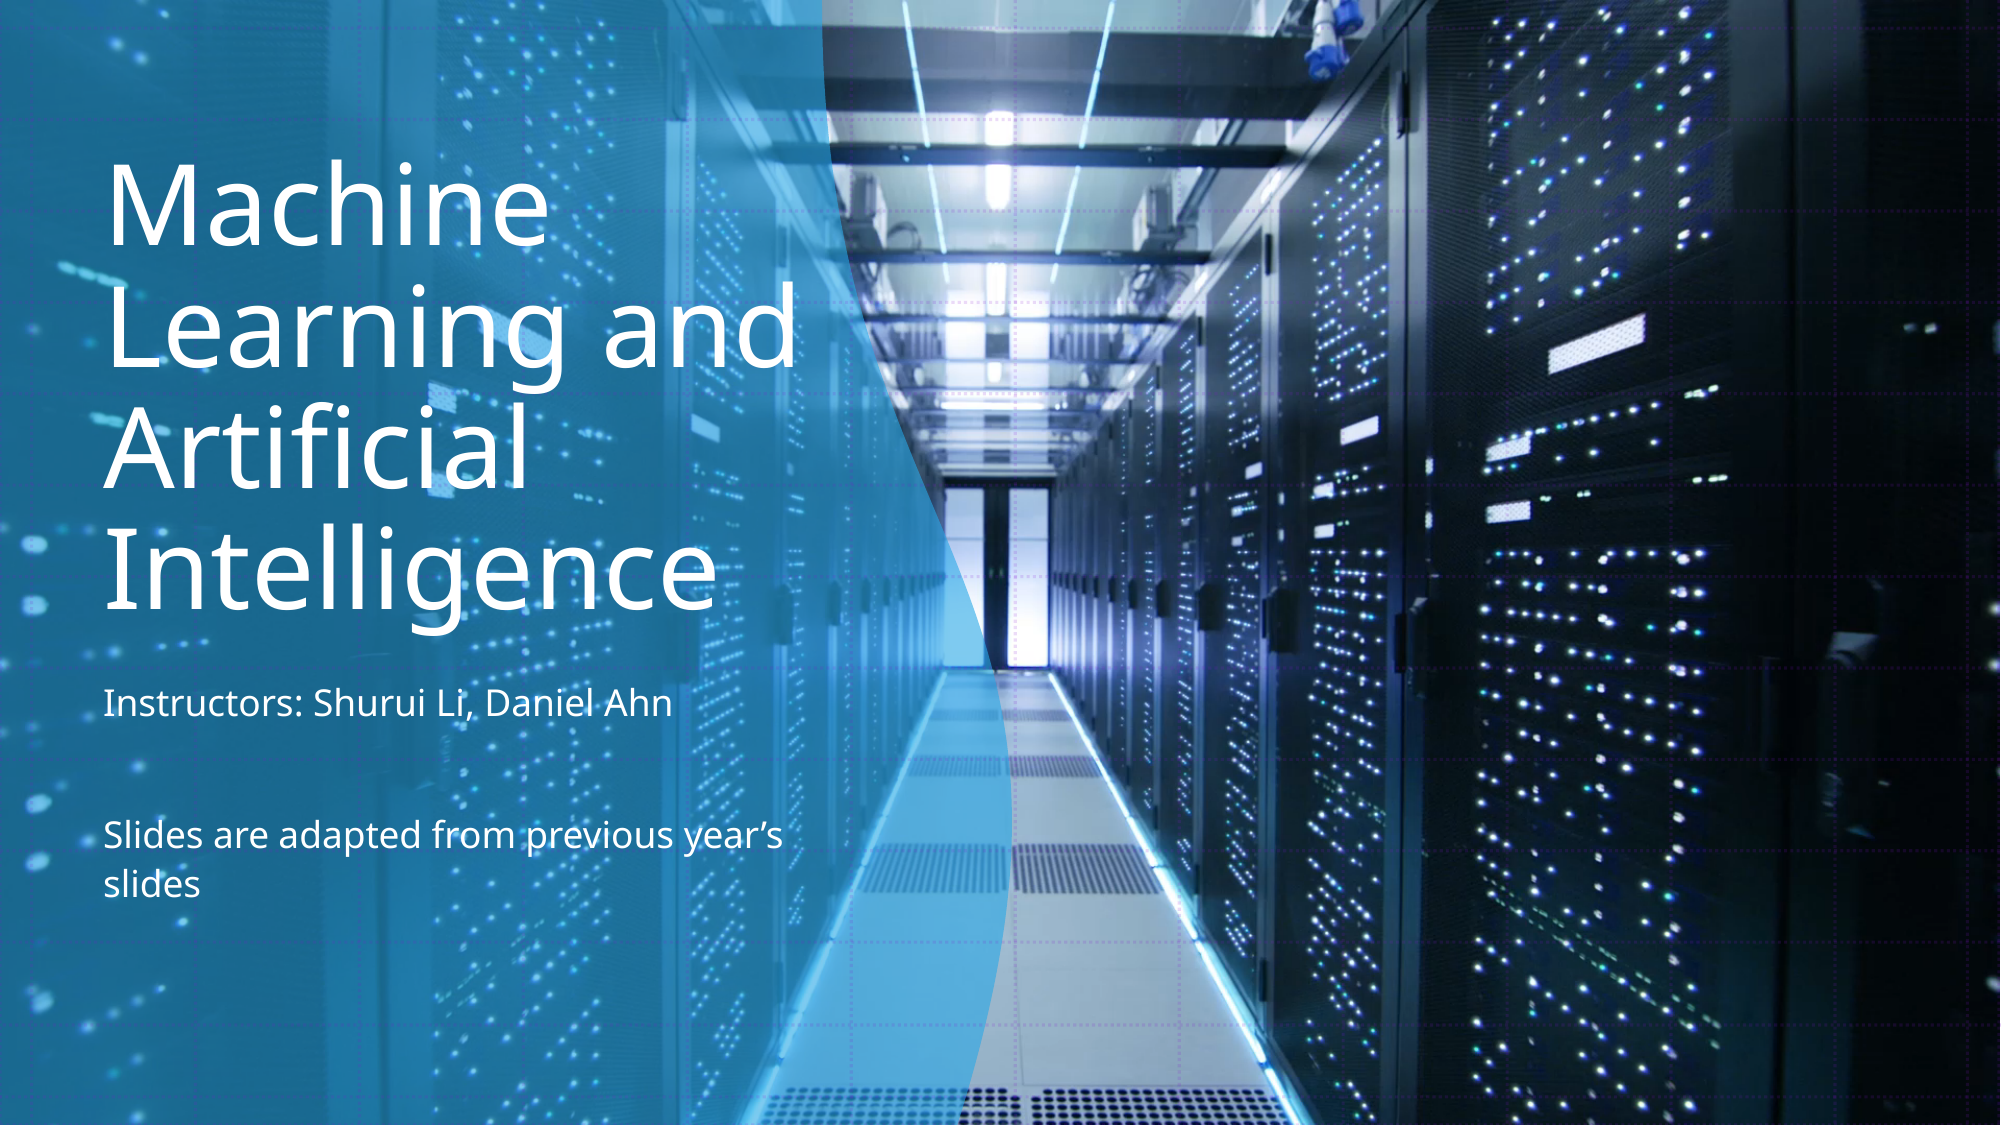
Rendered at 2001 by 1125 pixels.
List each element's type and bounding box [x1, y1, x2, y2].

text_box [0, 0, 2000, 1125]
